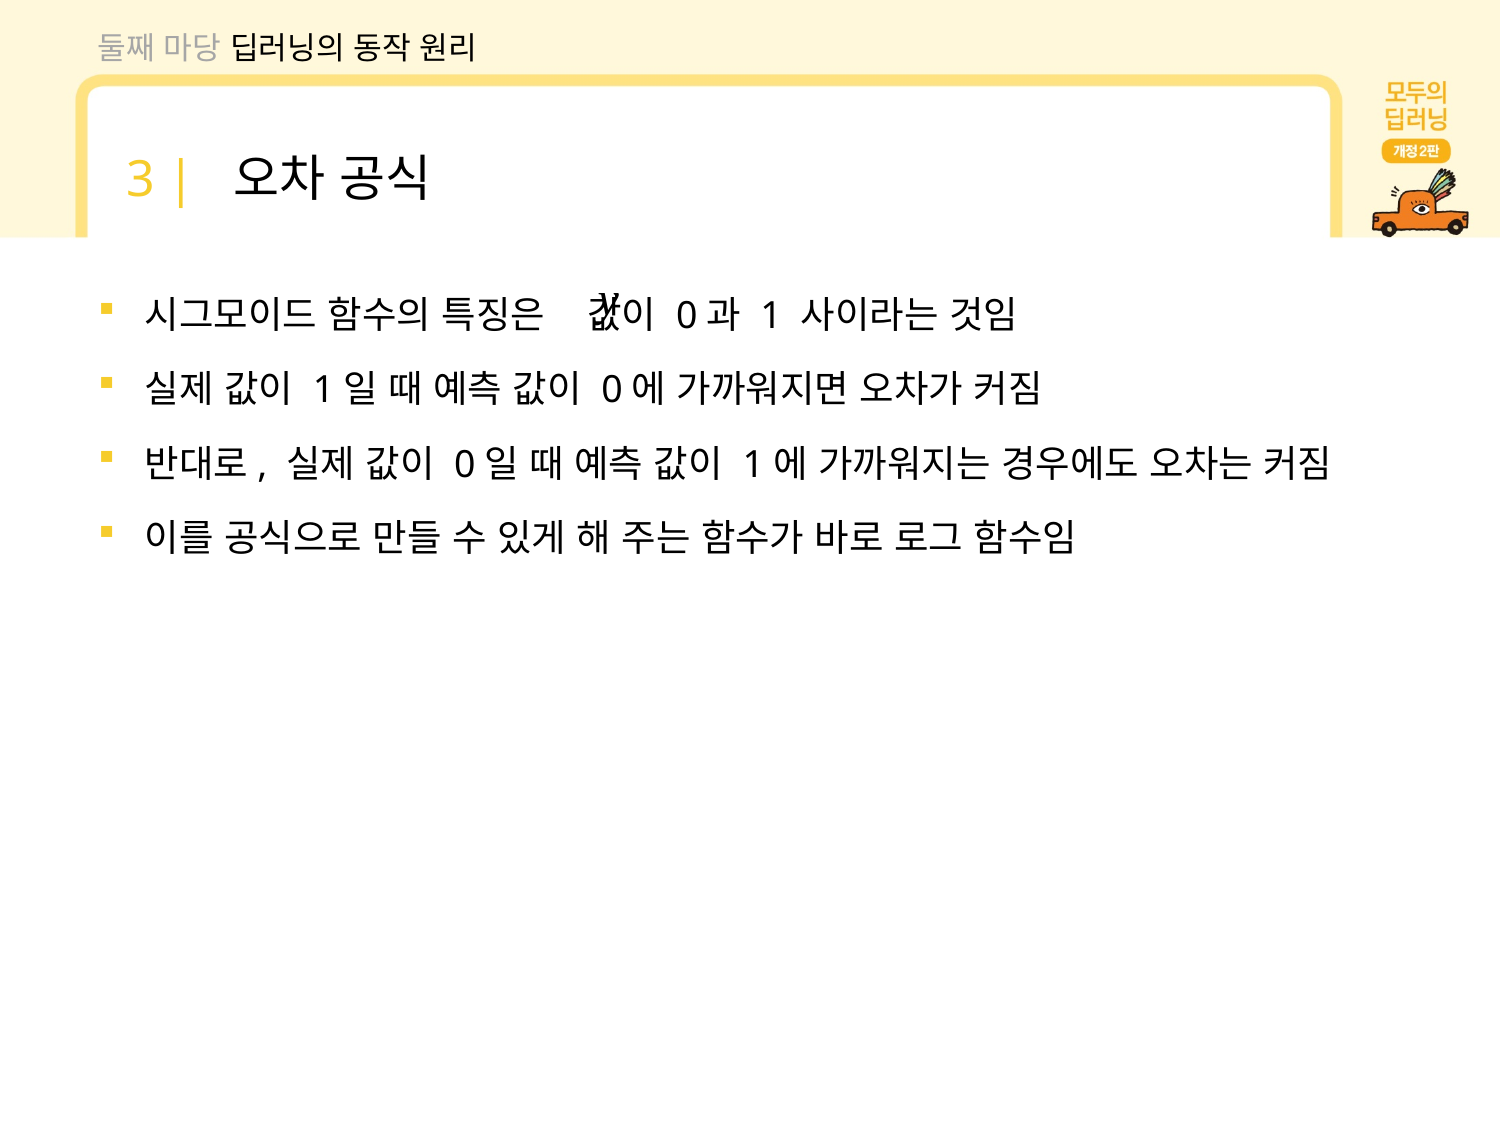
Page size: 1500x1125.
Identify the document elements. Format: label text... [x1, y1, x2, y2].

picture [0, 0, 1500, 1125]
text_box 3 | 오차 공식 [111, 99, 1309, 214]
text_box 둘째 마당 딥러닝의 동작 원리 [82, 0, 1133, 74]
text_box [83, 254, 1399, 570]
